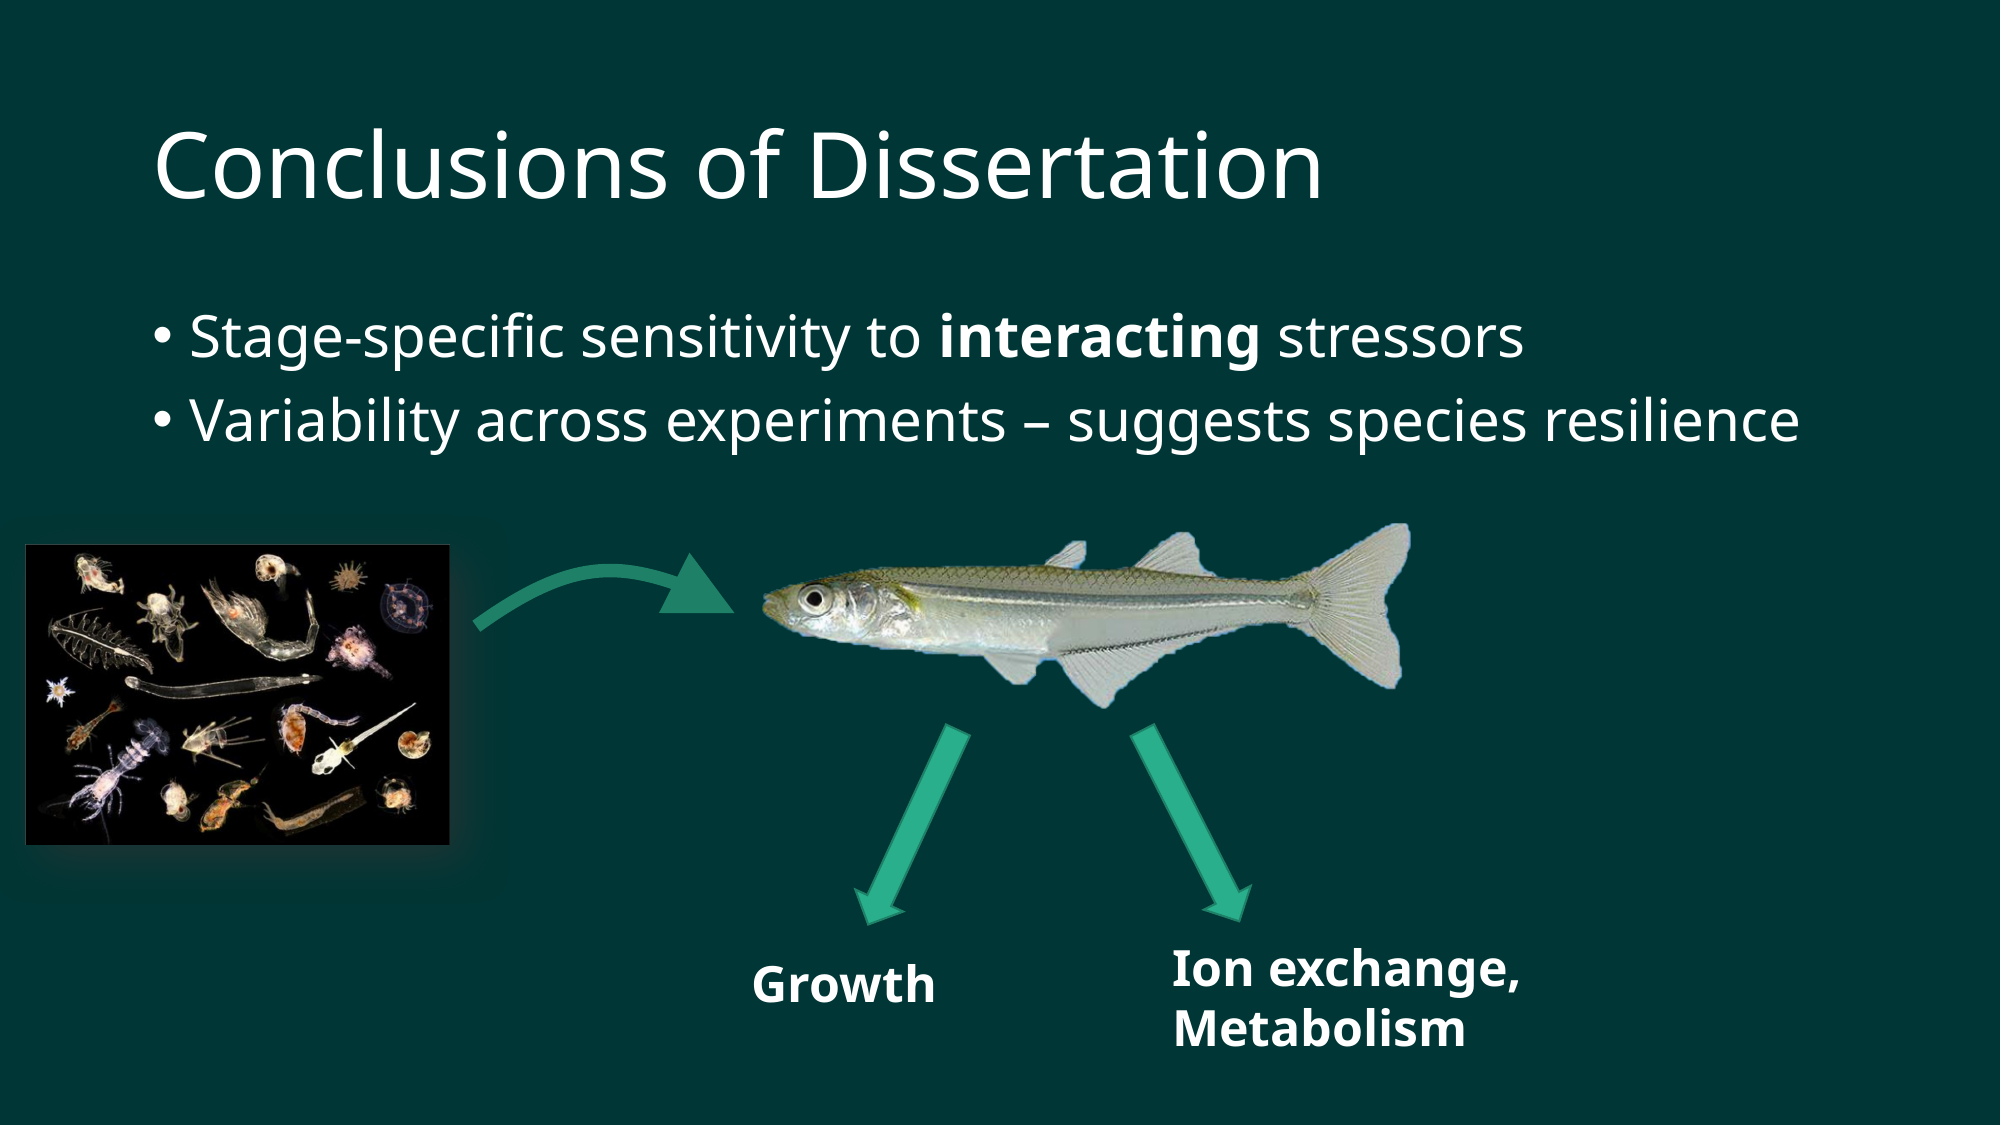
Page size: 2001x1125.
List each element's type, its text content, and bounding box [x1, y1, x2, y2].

list Stage-specific sensitivity to interacting stressors Variability across experiments – suggests species resilience [137, 299, 1863, 1014]
text_box Growth [736, 944, 952, 1020]
picture [26, 482, 449, 907]
text_box Ion exchange, Metabolism [1157, 928, 1550, 1064]
text_box [475, 571, 735, 628]
text_box [853, 723, 972, 926]
text_box [1129, 722, 1253, 923]
picture [761, 522, 1412, 710]
title Conclusions of Dissertation [137, 59, 1863, 278]
